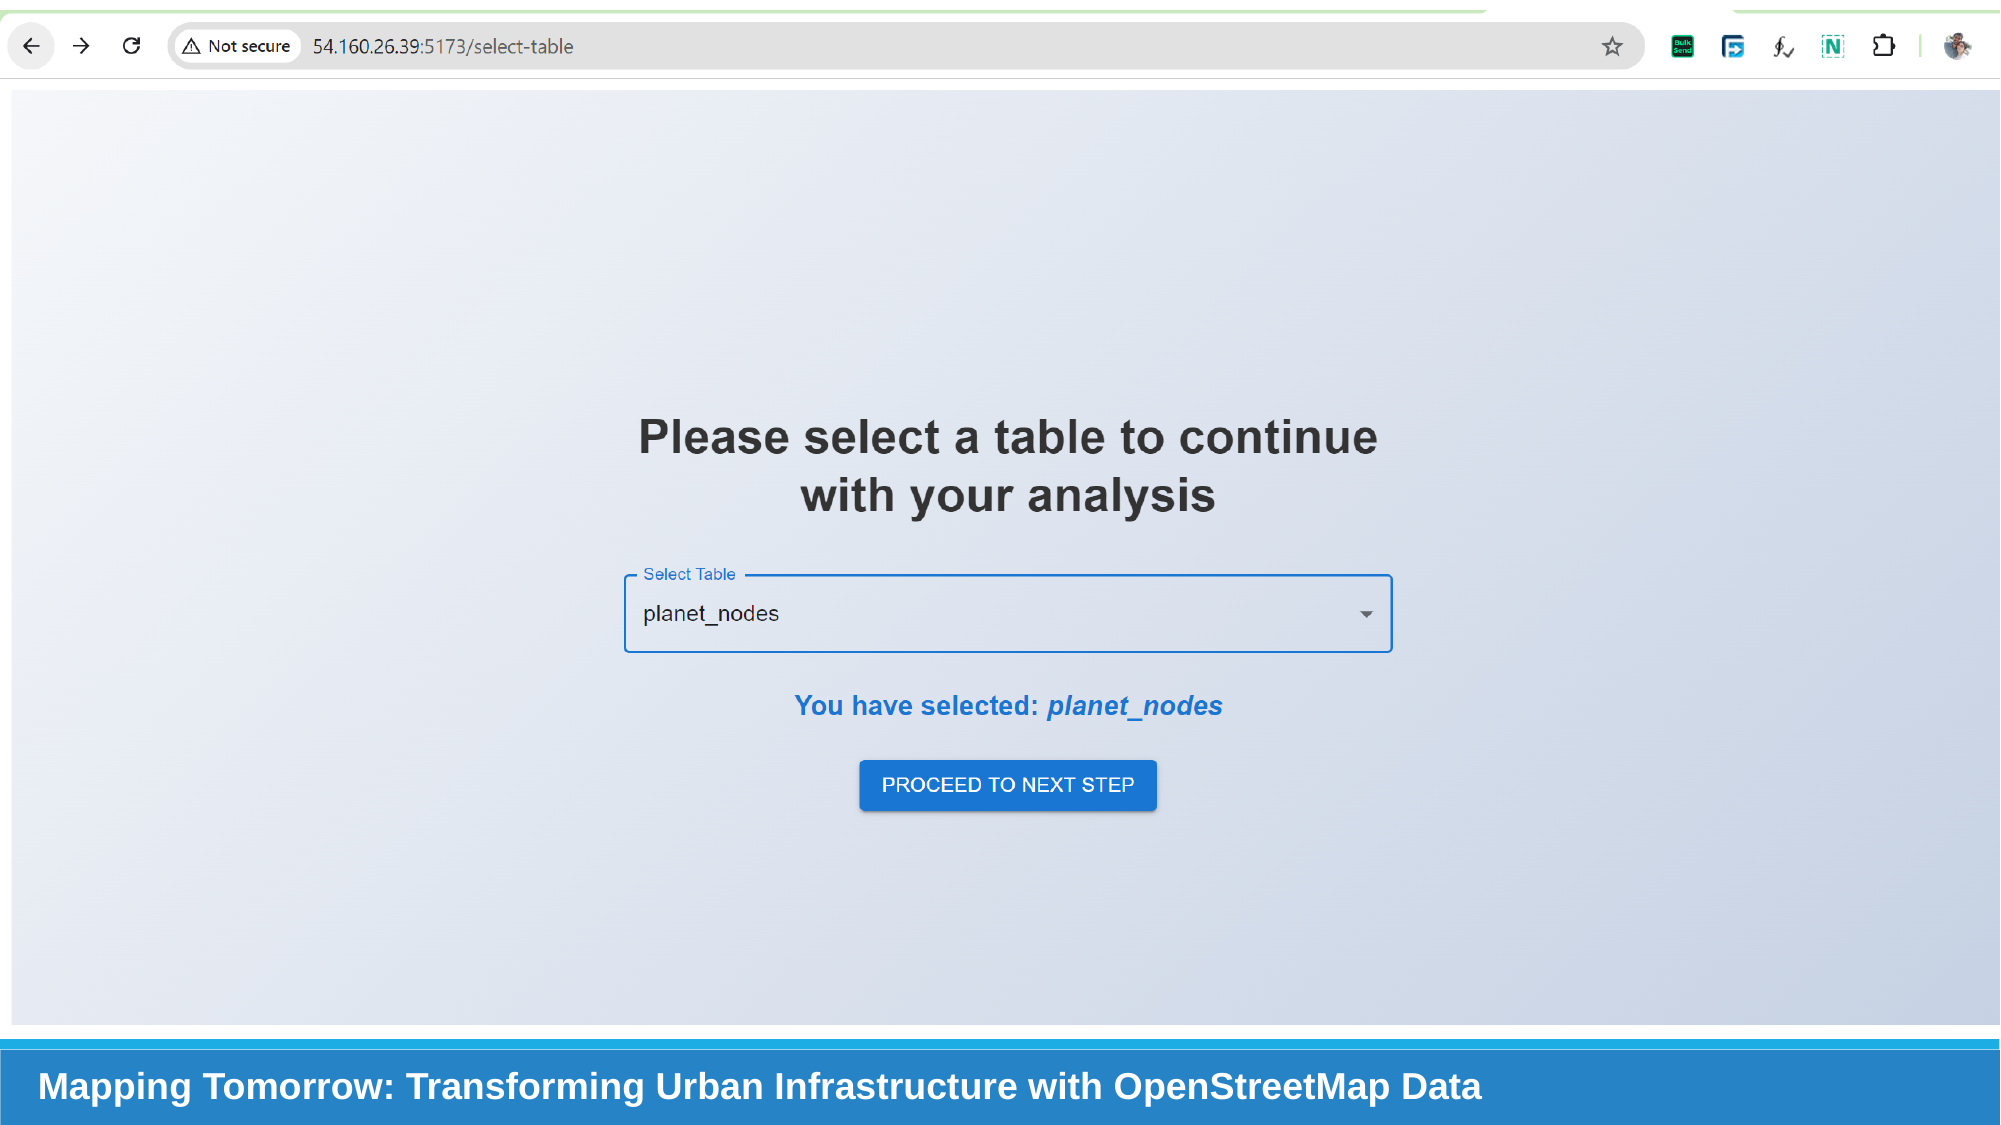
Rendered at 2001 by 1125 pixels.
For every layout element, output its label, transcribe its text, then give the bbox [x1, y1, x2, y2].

text_box Mapping Tomorrow: Transforming Urban Infrastructure with OpenStreetMap Data [23, 1054, 1782, 1115]
picture [0, 10, 2000, 1025]
